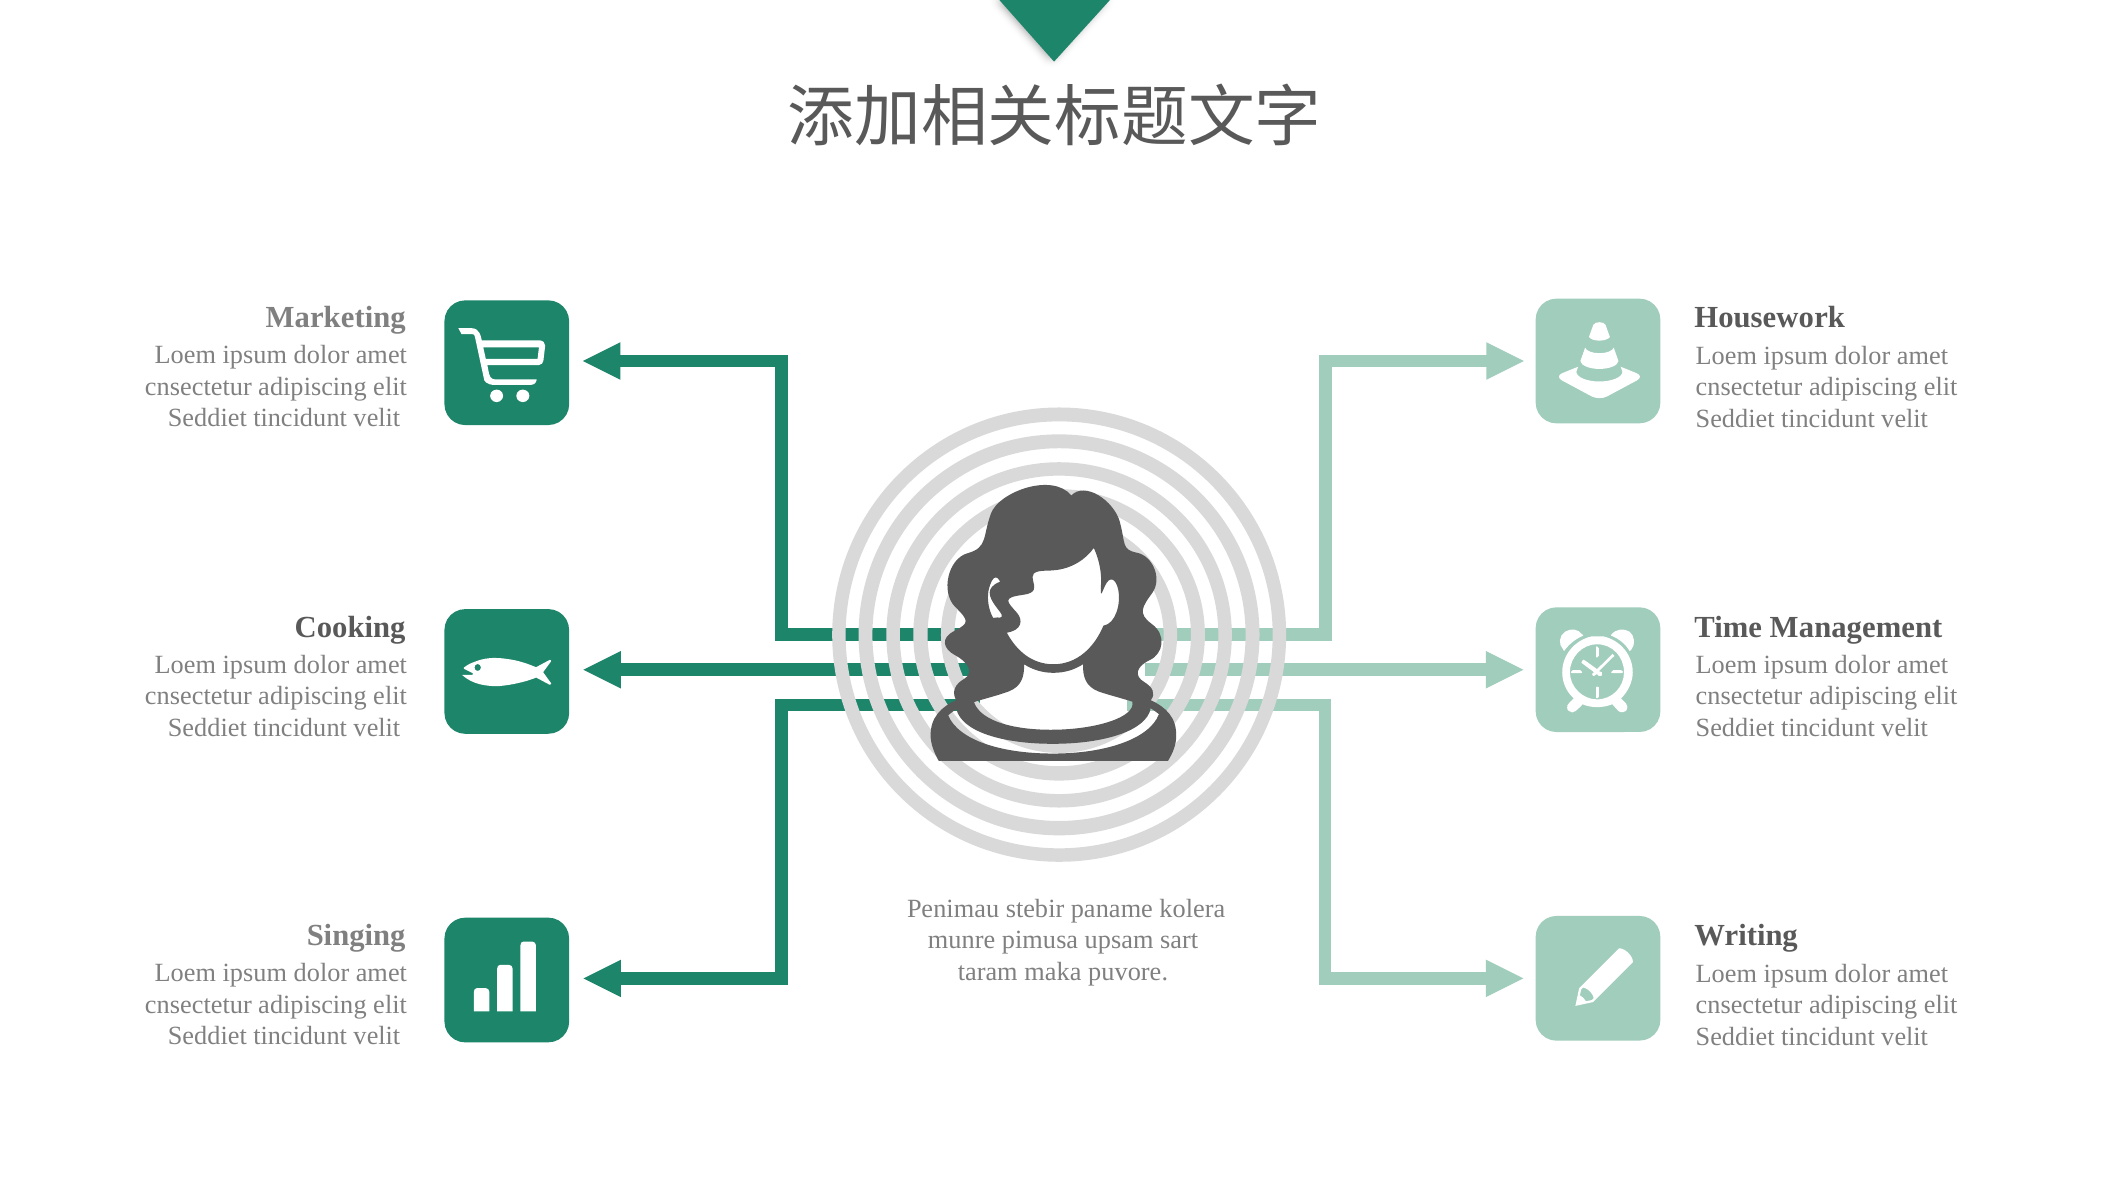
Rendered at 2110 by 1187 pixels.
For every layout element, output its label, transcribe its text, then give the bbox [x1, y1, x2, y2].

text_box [115, 273, 421, 433]
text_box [1535, 298, 1661, 424]
text_box Penimau stebir paname kolera munre pimusa upsam sart taram maka puvore. [854, 883, 1272, 993]
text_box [1679, 892, 1988, 1052]
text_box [444, 917, 570, 1043]
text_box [115, 583, 421, 743]
text_box 添加相关标题文字 [750, 67, 1359, 160]
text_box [1126, 704, 1524, 979]
text_box [998, 0, 1112, 64]
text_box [1126, 360, 1524, 635]
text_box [1679, 583, 2027, 743]
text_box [1535, 607, 1661, 733]
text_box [444, 300, 570, 426]
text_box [444, 609, 570, 734]
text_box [115, 891, 421, 1052]
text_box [1535, 915, 1661, 1041]
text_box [832, 407, 1287, 862]
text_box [582, 360, 980, 635]
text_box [583, 704, 980, 979]
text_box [1679, 274, 1988, 434]
